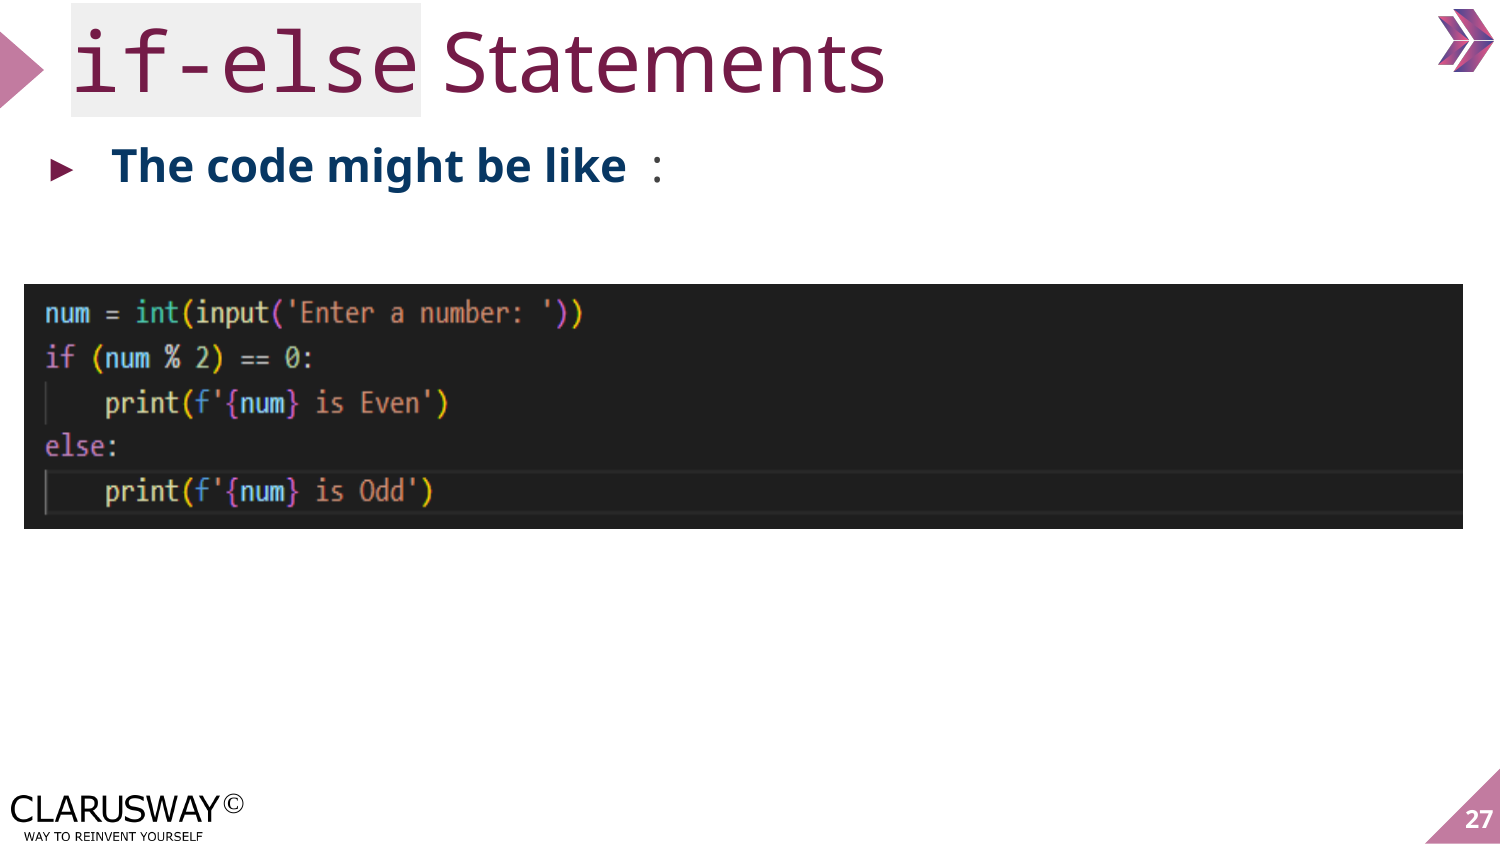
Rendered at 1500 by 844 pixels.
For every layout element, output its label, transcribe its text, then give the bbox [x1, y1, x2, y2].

picture [24, 284, 1463, 529]
title if-else Statements [70, 28, 1376, 131]
picture [11, 795, 220, 841]
picture [1438, 9, 1494, 72]
slide_number ‹#› [1418, 760, 1494, 838]
subtitle The code might be like : [36, 131, 1402, 260]
